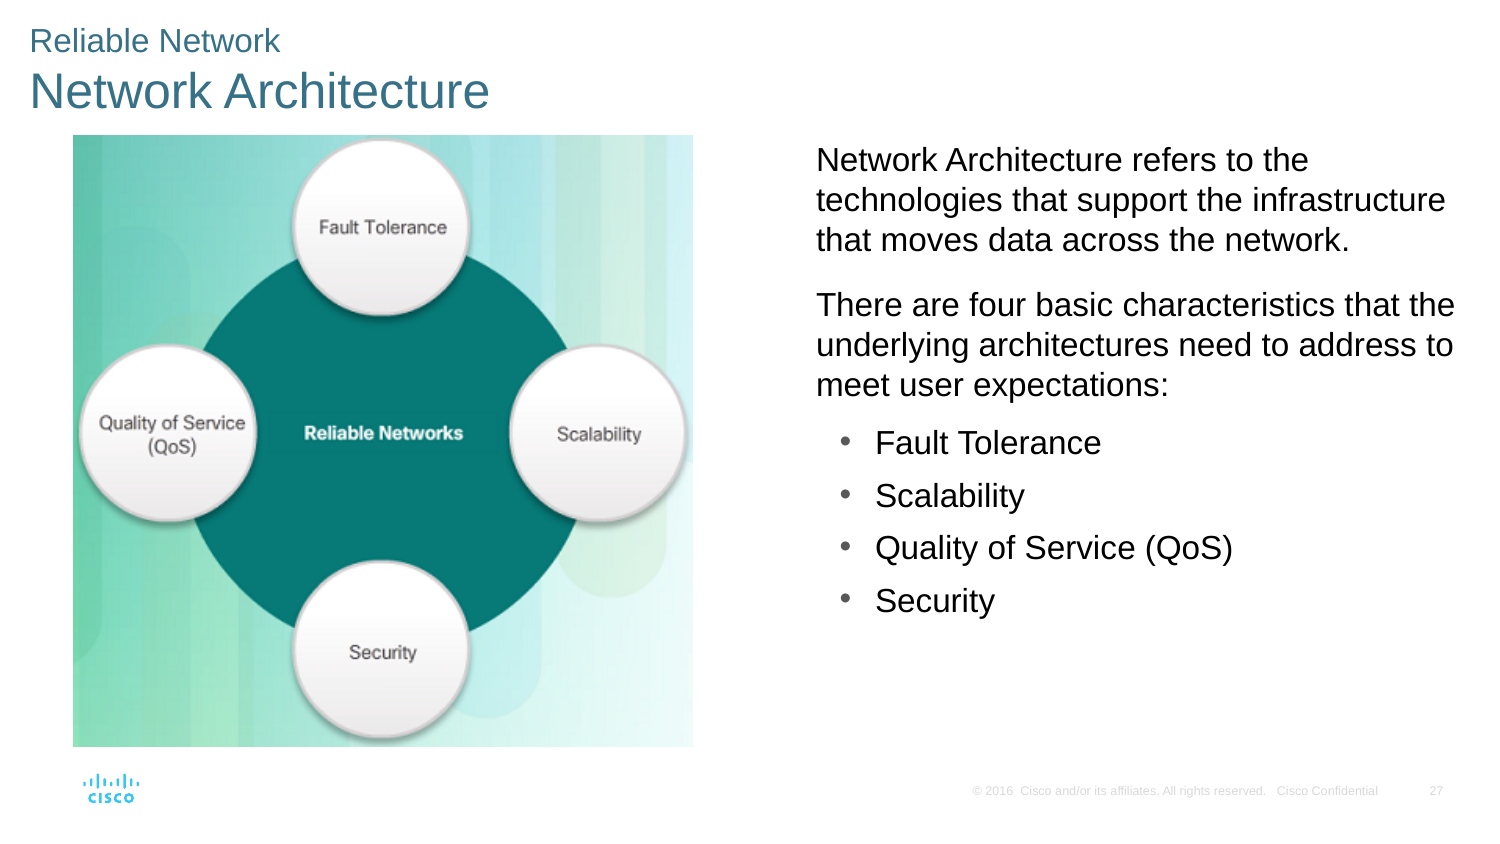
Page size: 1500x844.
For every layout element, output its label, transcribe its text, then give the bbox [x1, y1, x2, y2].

picture [73, 134, 693, 747]
title Reliable Network Network Architecture [14, 6, 1500, 131]
list Network Architecture refers to the technologies that support the infrastructure that moves data across the network. There are four basic characteristics that the underlying architectures need to address to meet user expectations: Fault Tolerance Scalability Quality of Service (QoS) Security [801, 68, 1489, 737]
